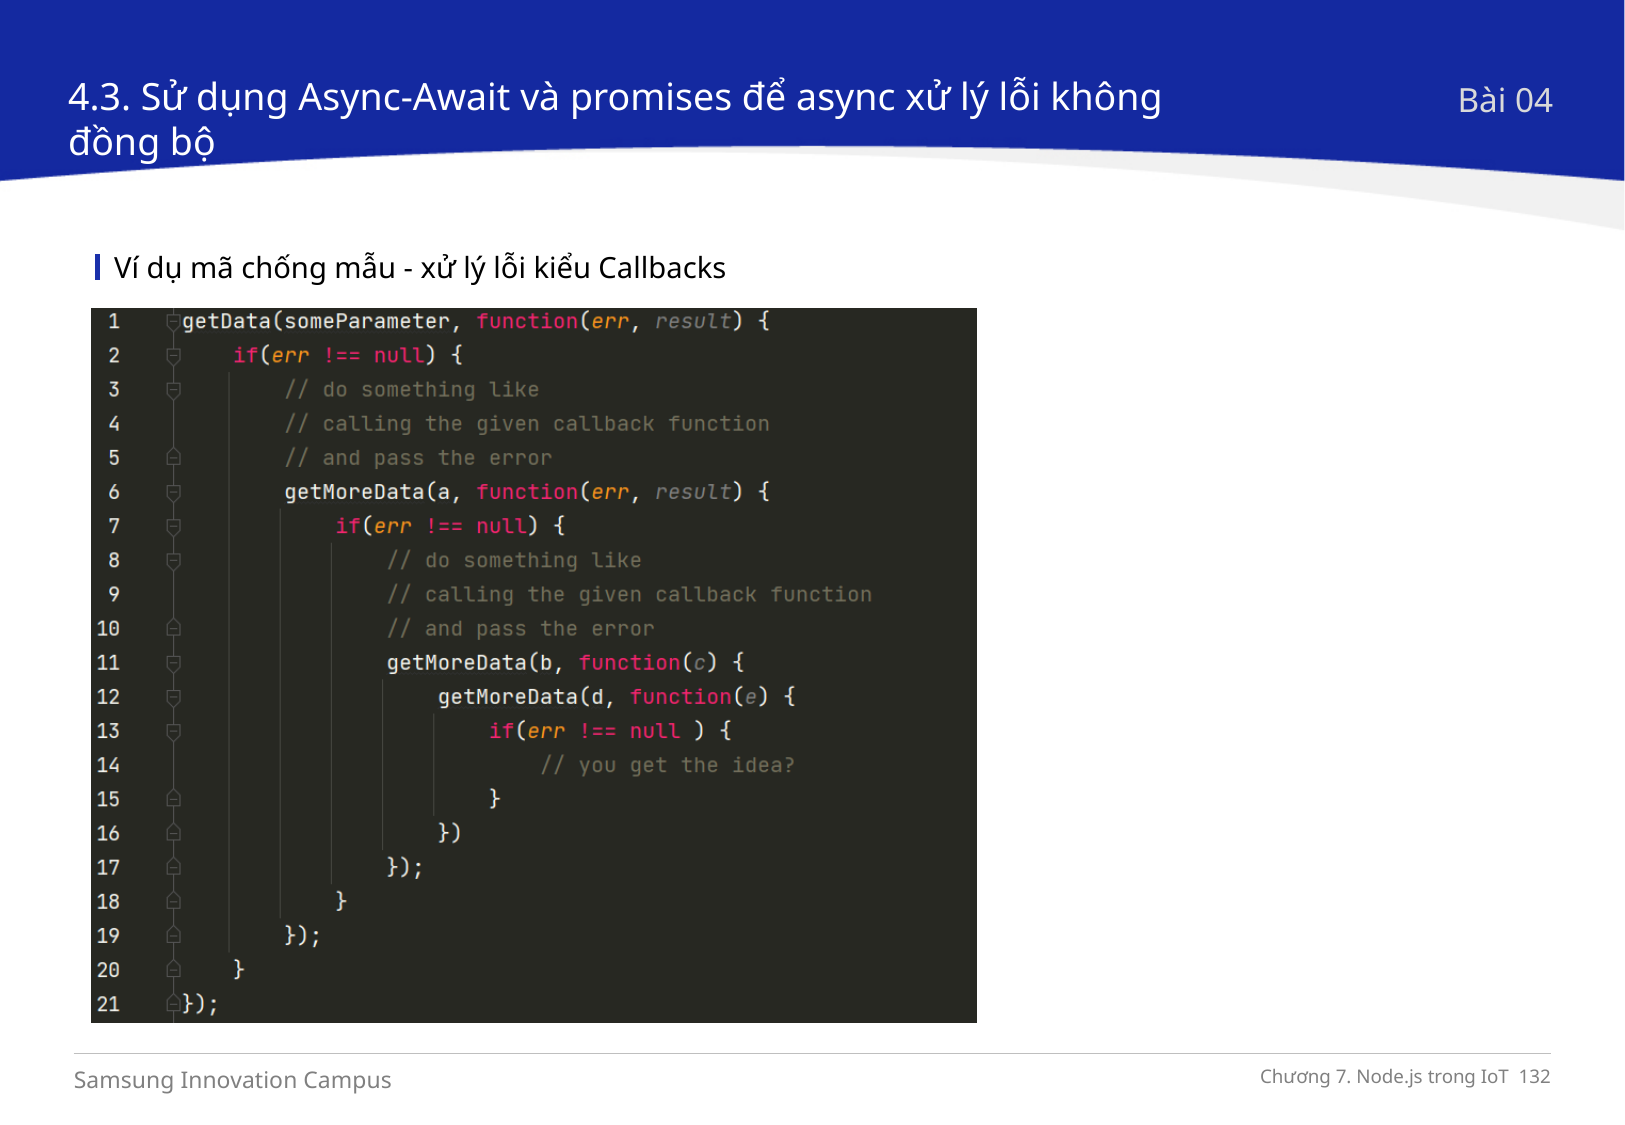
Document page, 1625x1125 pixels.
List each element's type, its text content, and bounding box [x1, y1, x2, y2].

picture [0, 0, 1625, 1125]
text_box Bài 04 [1422, 78, 1554, 119]
text_box Ví dụ mã chống mẫu - xử lý lỗi kiểu Callbacks [94, 248, 1510, 286]
text_box 4.3. Sử dụng Async-Await và promises để async xử lý lỗi không đồng bộ [67, 72, 1243, 164]
